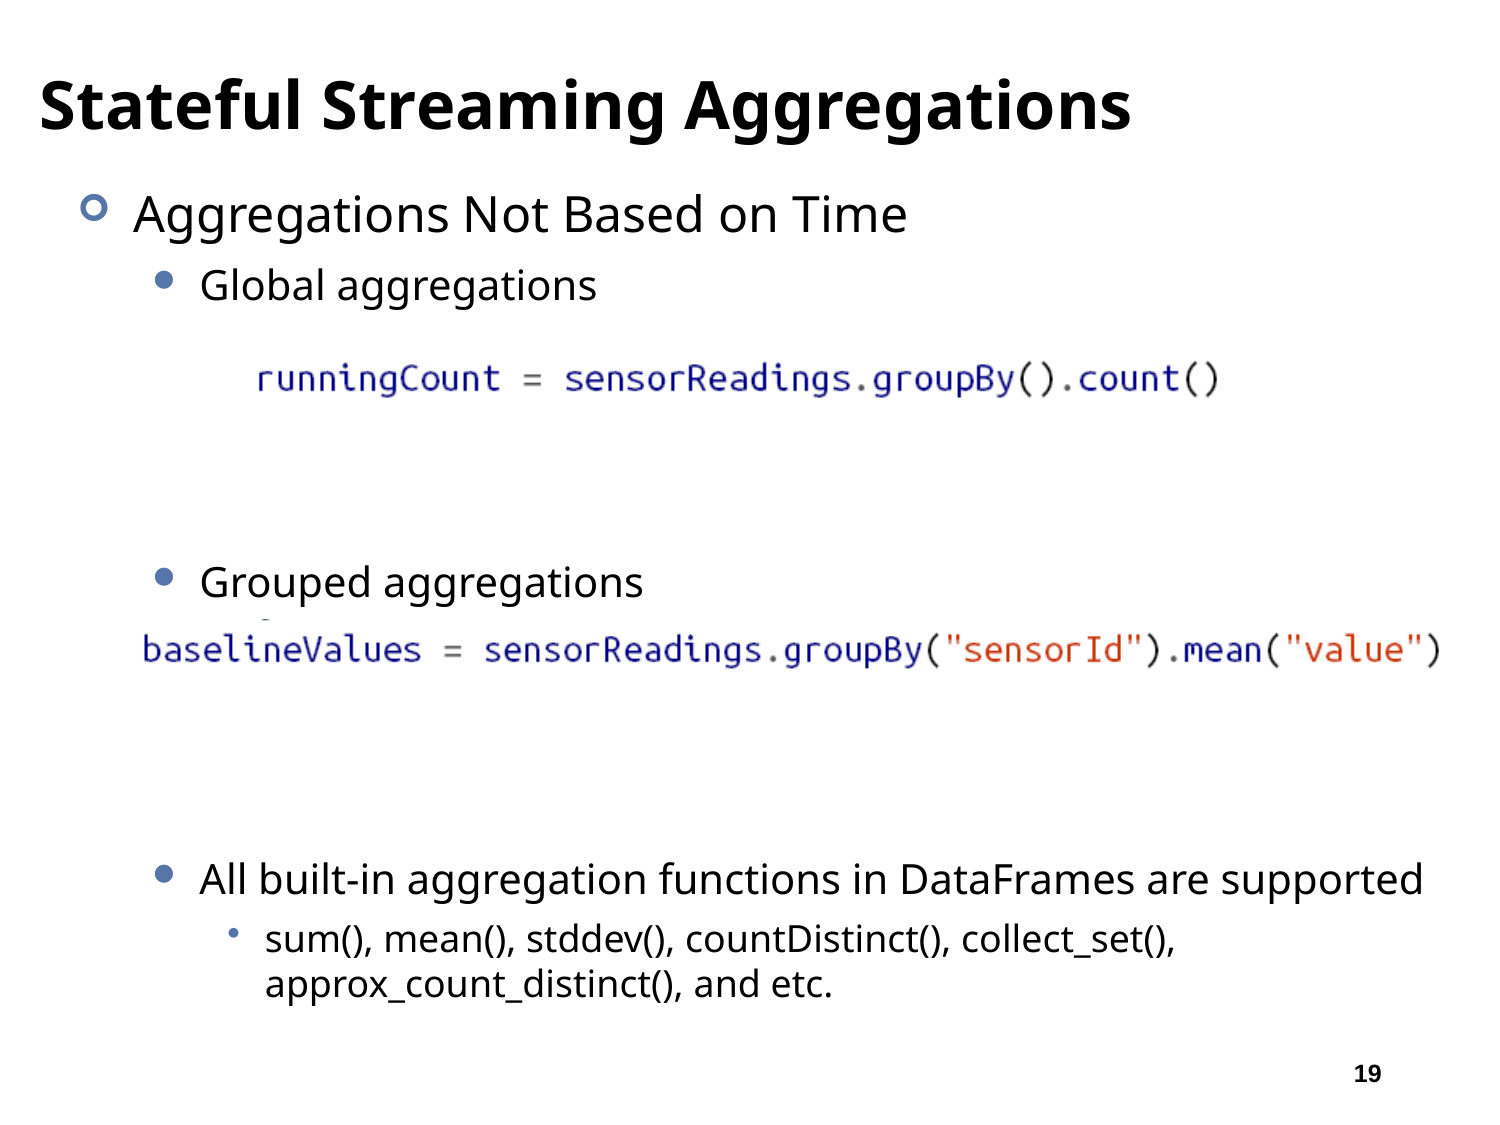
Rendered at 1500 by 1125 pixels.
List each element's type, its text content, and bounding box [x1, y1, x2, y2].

list Aggregations Not Based on Time Global aggregations Grouped aggregations All built-in aggregation functions in DataFrames are supported sum(), mean(), stddev(), countDistinct(), collect_set(), approx_count_distinct(), and etc. [62, 188, 1451, 1013]
slide_number 19 [1059, 1042, 1397, 1103]
picture [237, 350, 1238, 416]
picture [137, 619, 1451, 683]
title Stateful Streaming Aggregations [24, 18, 1451, 188]
